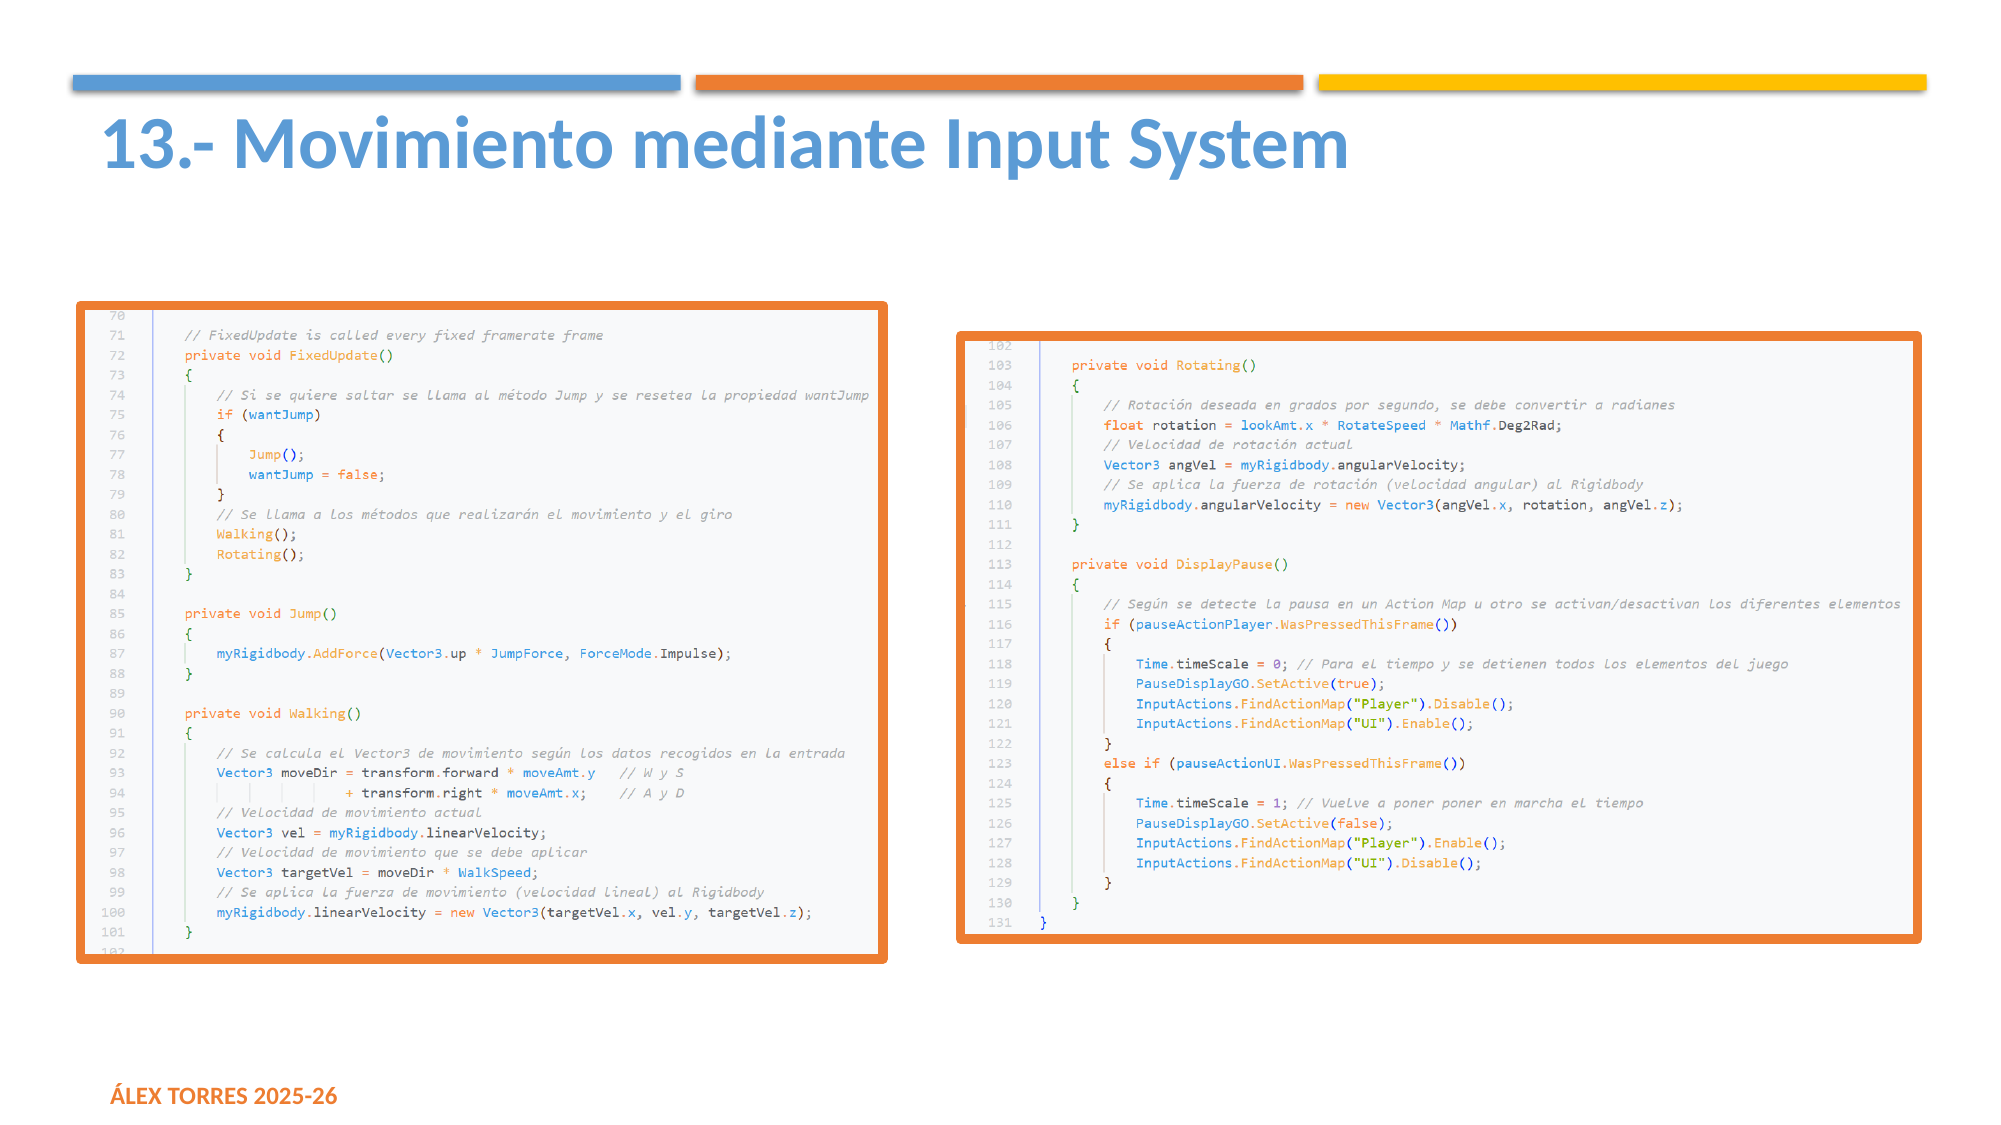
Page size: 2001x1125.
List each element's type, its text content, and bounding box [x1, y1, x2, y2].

text_box 13.- Movimiento mediante Input System [85, 78, 1915, 188]
picture [964, 339, 1913, 935]
picture [84, 309, 879, 955]
text_box [85, 190, 1915, 1074]
